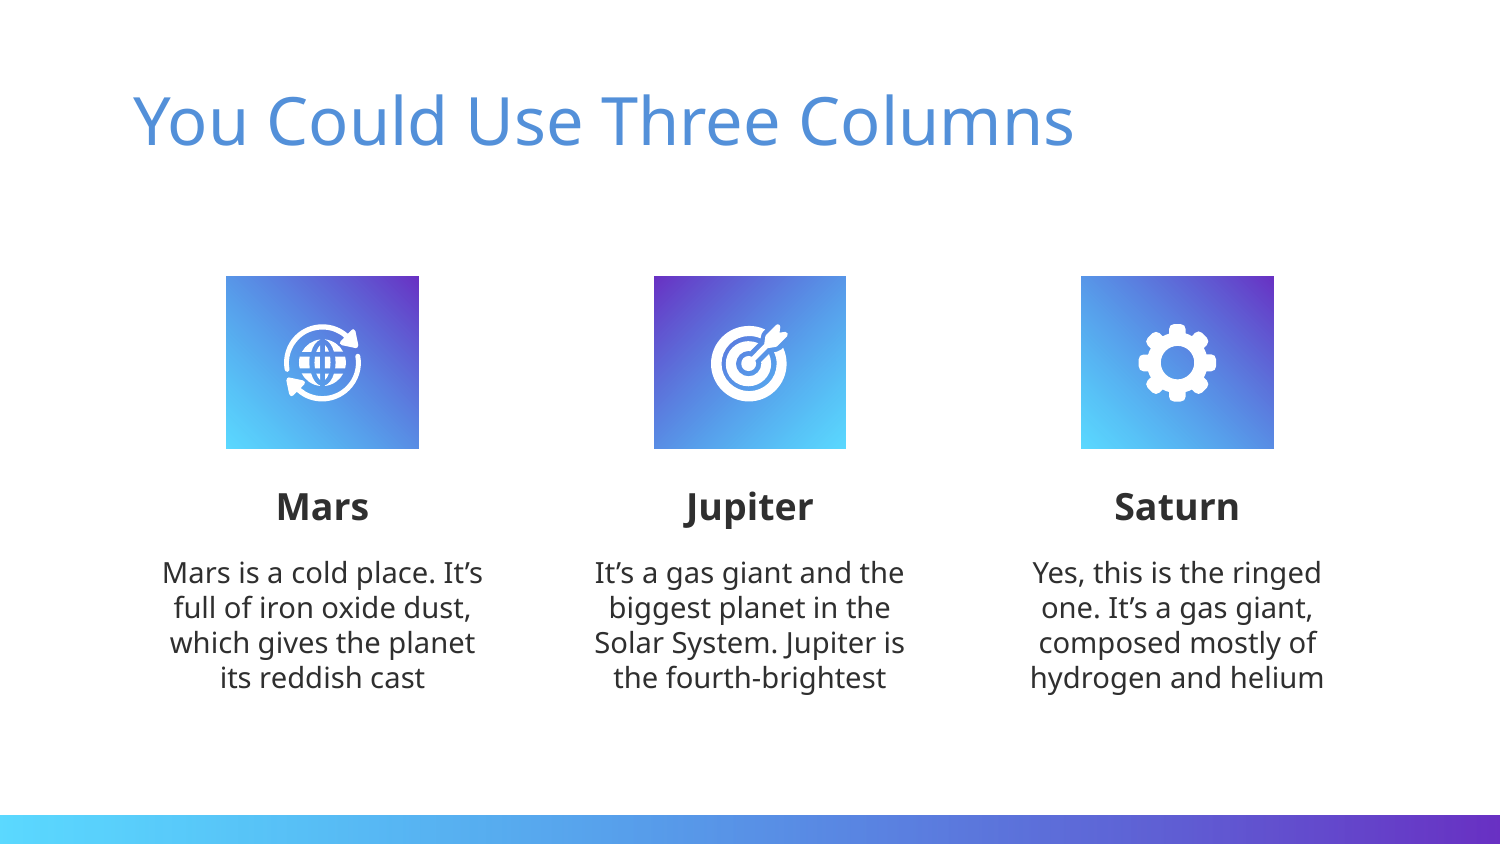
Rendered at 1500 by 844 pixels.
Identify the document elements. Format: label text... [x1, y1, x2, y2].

subtitle Mars is a cold place. It’s full of iron oxide dust, which gives the planet its reddish cast [140, 539, 505, 717]
subtitle Mars [140, 474, 505, 536]
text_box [710, 323, 790, 402]
text_box [226, 276, 419, 449]
subtitle Jupiter [568, 474, 932, 536]
text_box [1138, 324, 1217, 402]
title You Could Use Three Columns [118, 63, 1382, 158]
subtitle Yes, this is the ringed one. It’s a gas giant, composed mostly of hydrogen and helium [995, 539, 1360, 717]
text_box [282, 324, 363, 402]
subtitle Saturn [995, 474, 1360, 536]
text_box [654, 276, 846, 449]
subtitle It’s a gas giant and the biggest planet in the Solar System. Jupiter is the fourth-brightest [568, 539, 932, 717]
text_box [1081, 276, 1274, 449]
